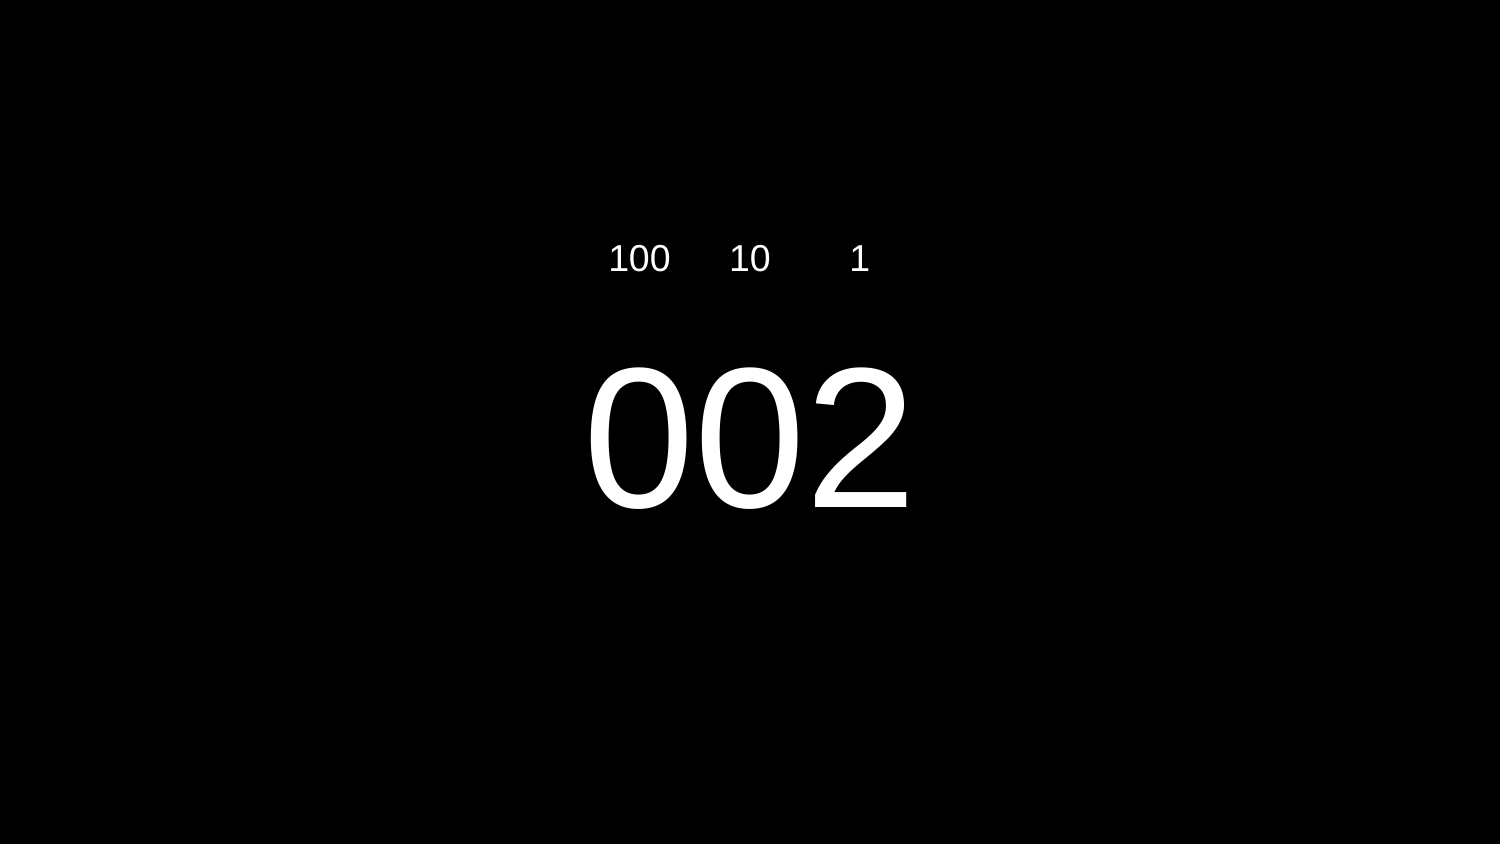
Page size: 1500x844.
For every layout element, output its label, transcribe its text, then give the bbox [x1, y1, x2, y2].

text_box 002 [441, 292, 1059, 552]
text_box 100 [579, 218, 690, 292]
text_box 10 [690, 218, 800, 292]
text_box 1 [800, 218, 920, 292]
